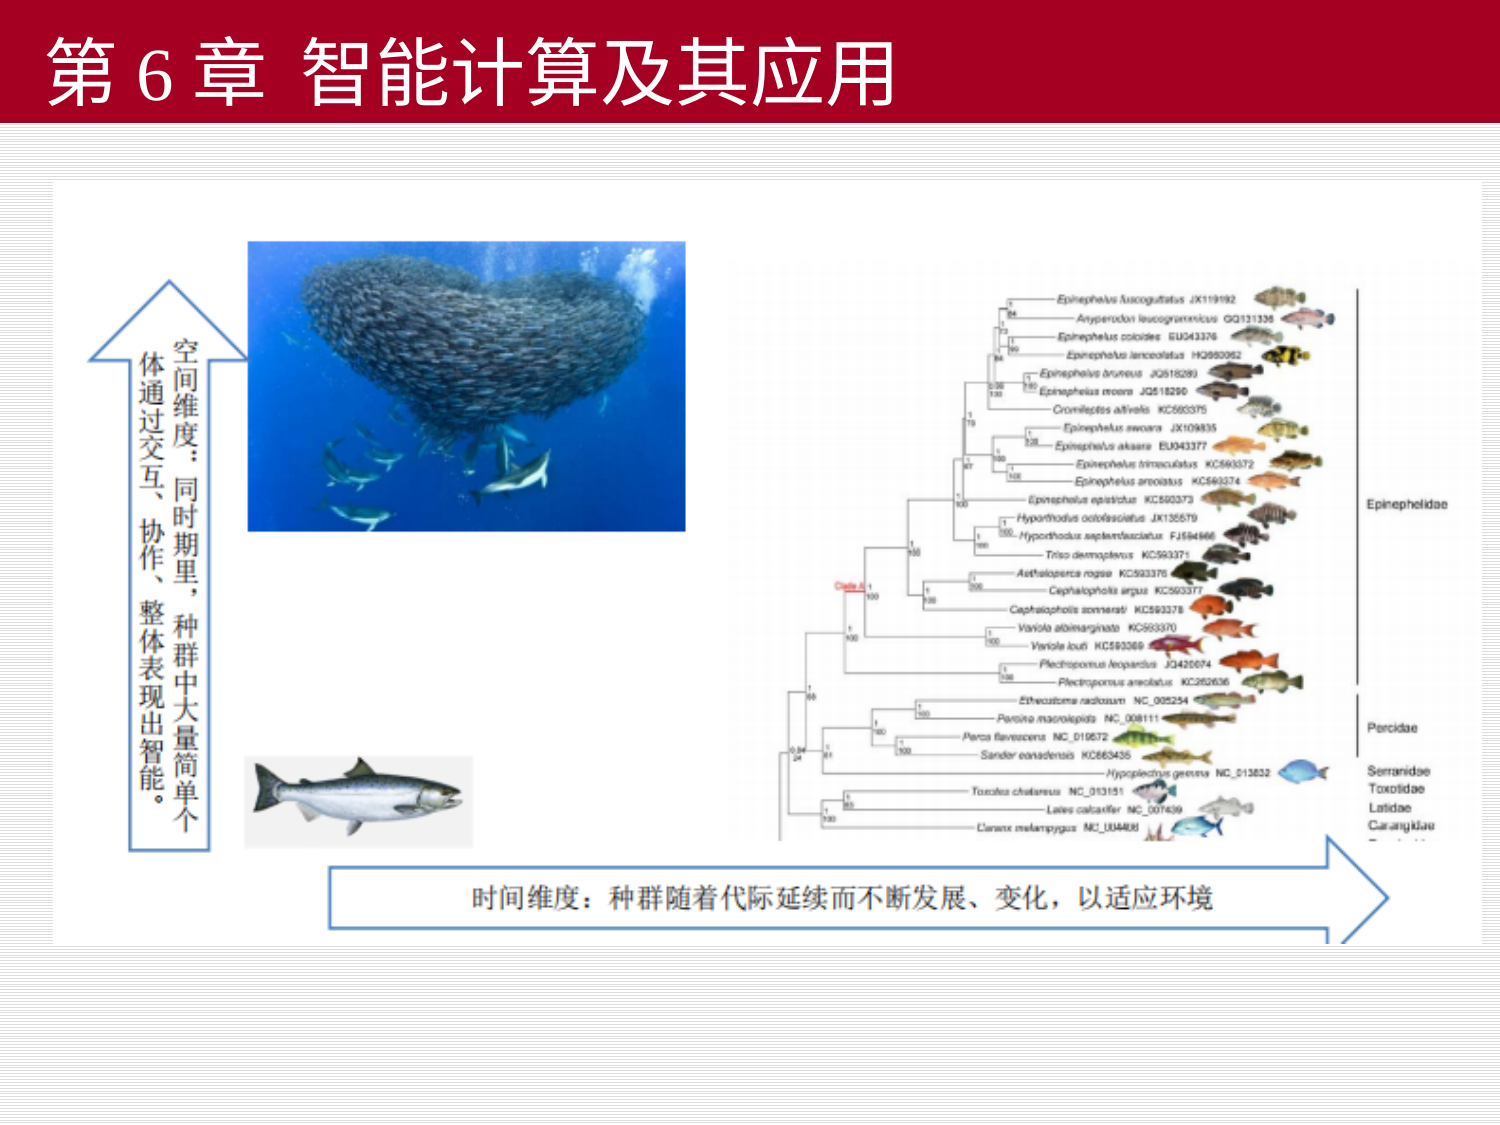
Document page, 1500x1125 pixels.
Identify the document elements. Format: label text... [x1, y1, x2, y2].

text_box 第6章 智能计算及其应用 [0, 0, 1500, 123]
picture [53, 181, 1482, 944]
